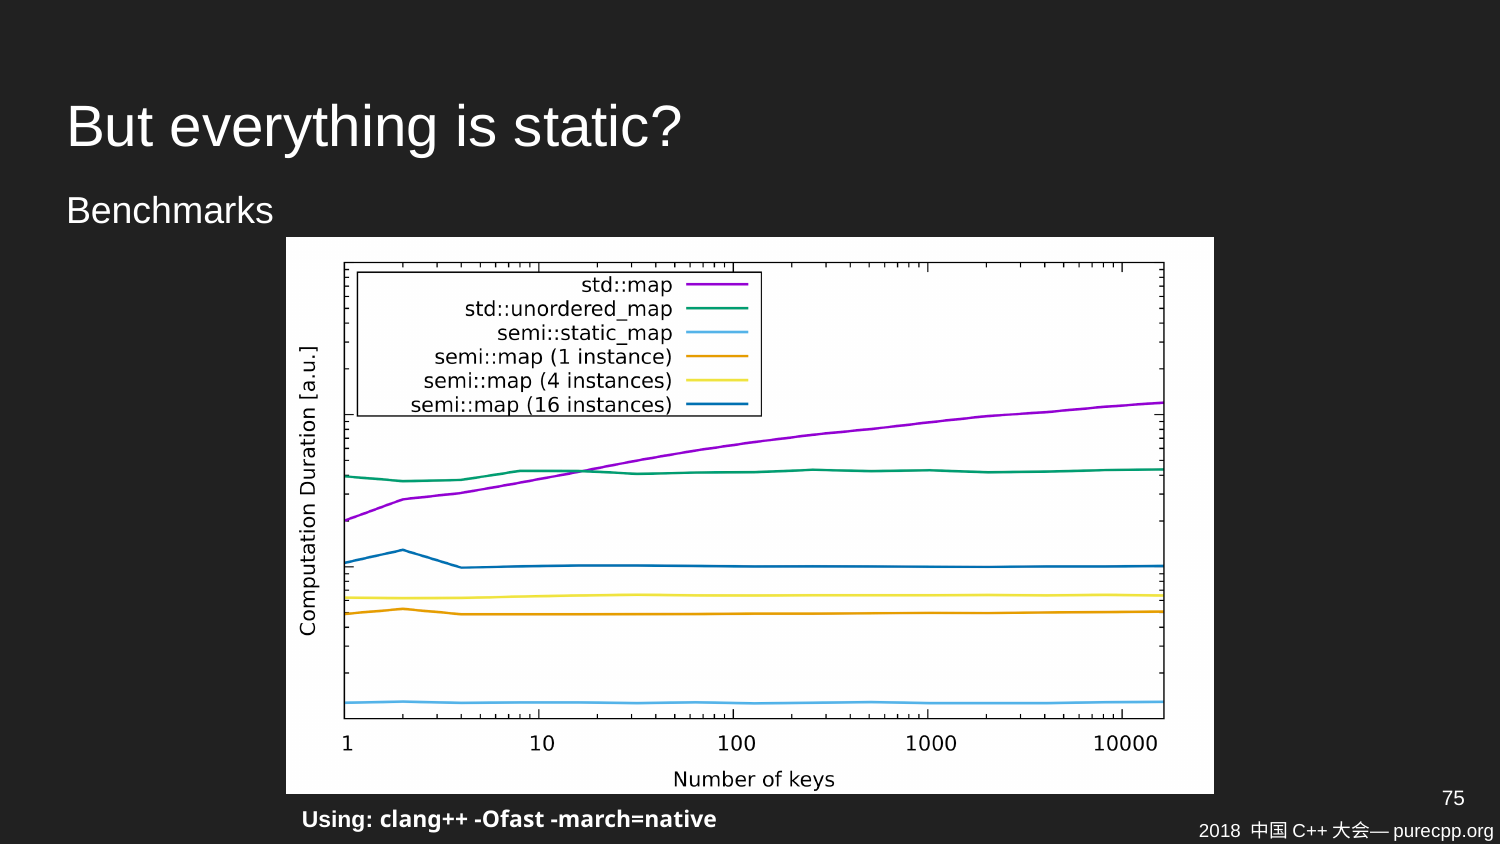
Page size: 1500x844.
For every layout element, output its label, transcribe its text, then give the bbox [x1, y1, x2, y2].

slide_number 75 [1389, 764, 1480, 830]
picture [286, 237, 1214, 794]
title But everything is static? [51, 72, 1449, 164]
text_box Using: clang++ -Ofast -march=native [286, 803, 1017, 832]
list Benchmarks [51, 164, 1449, 238]
